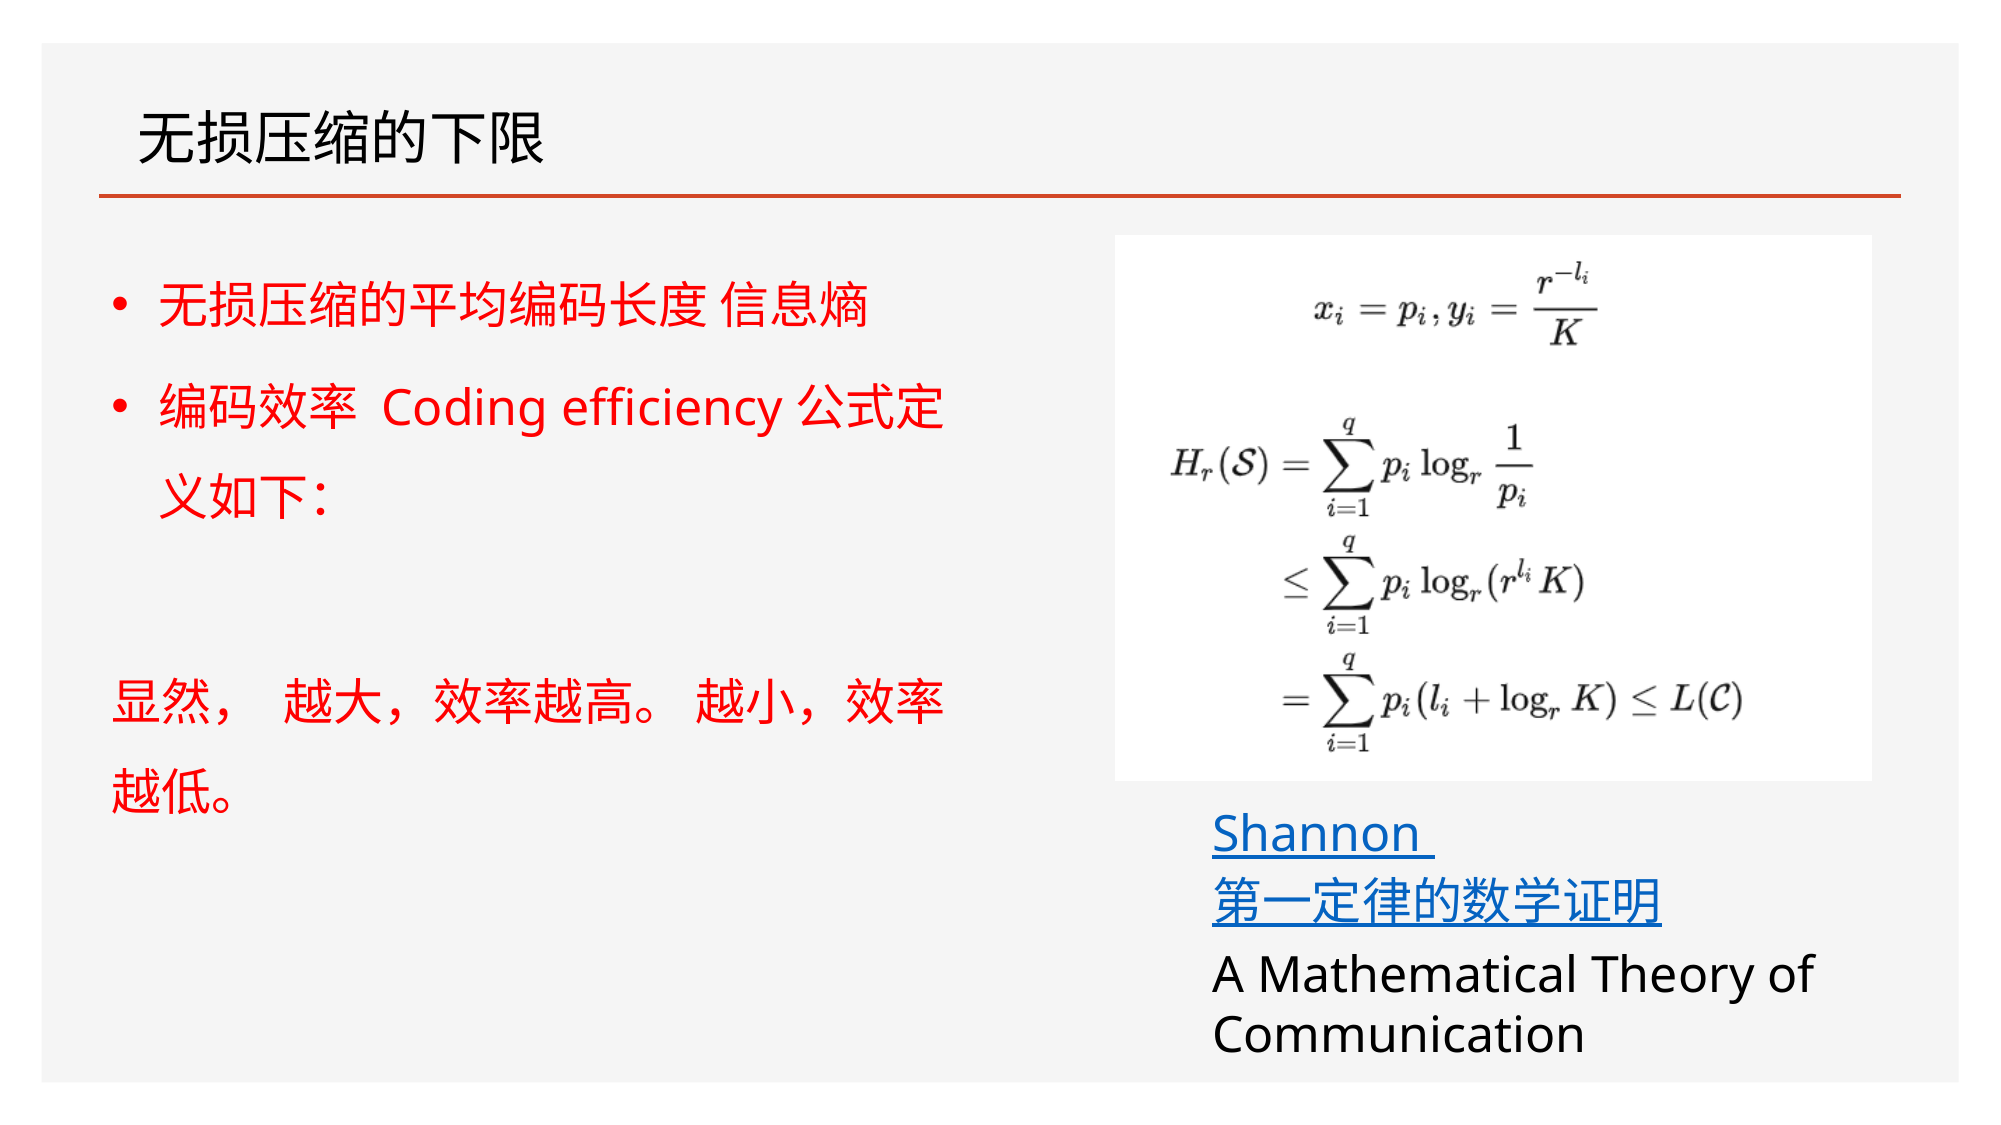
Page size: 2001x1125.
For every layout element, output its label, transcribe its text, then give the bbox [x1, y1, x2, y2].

text_box Shannon 第一定律的数学证明 A Mathematical Theory of Communication [1197, 793, 1845, 1070]
title 无损压缩的下限 [85, 73, 1214, 179]
picture [1115, 235, 1872, 781]
